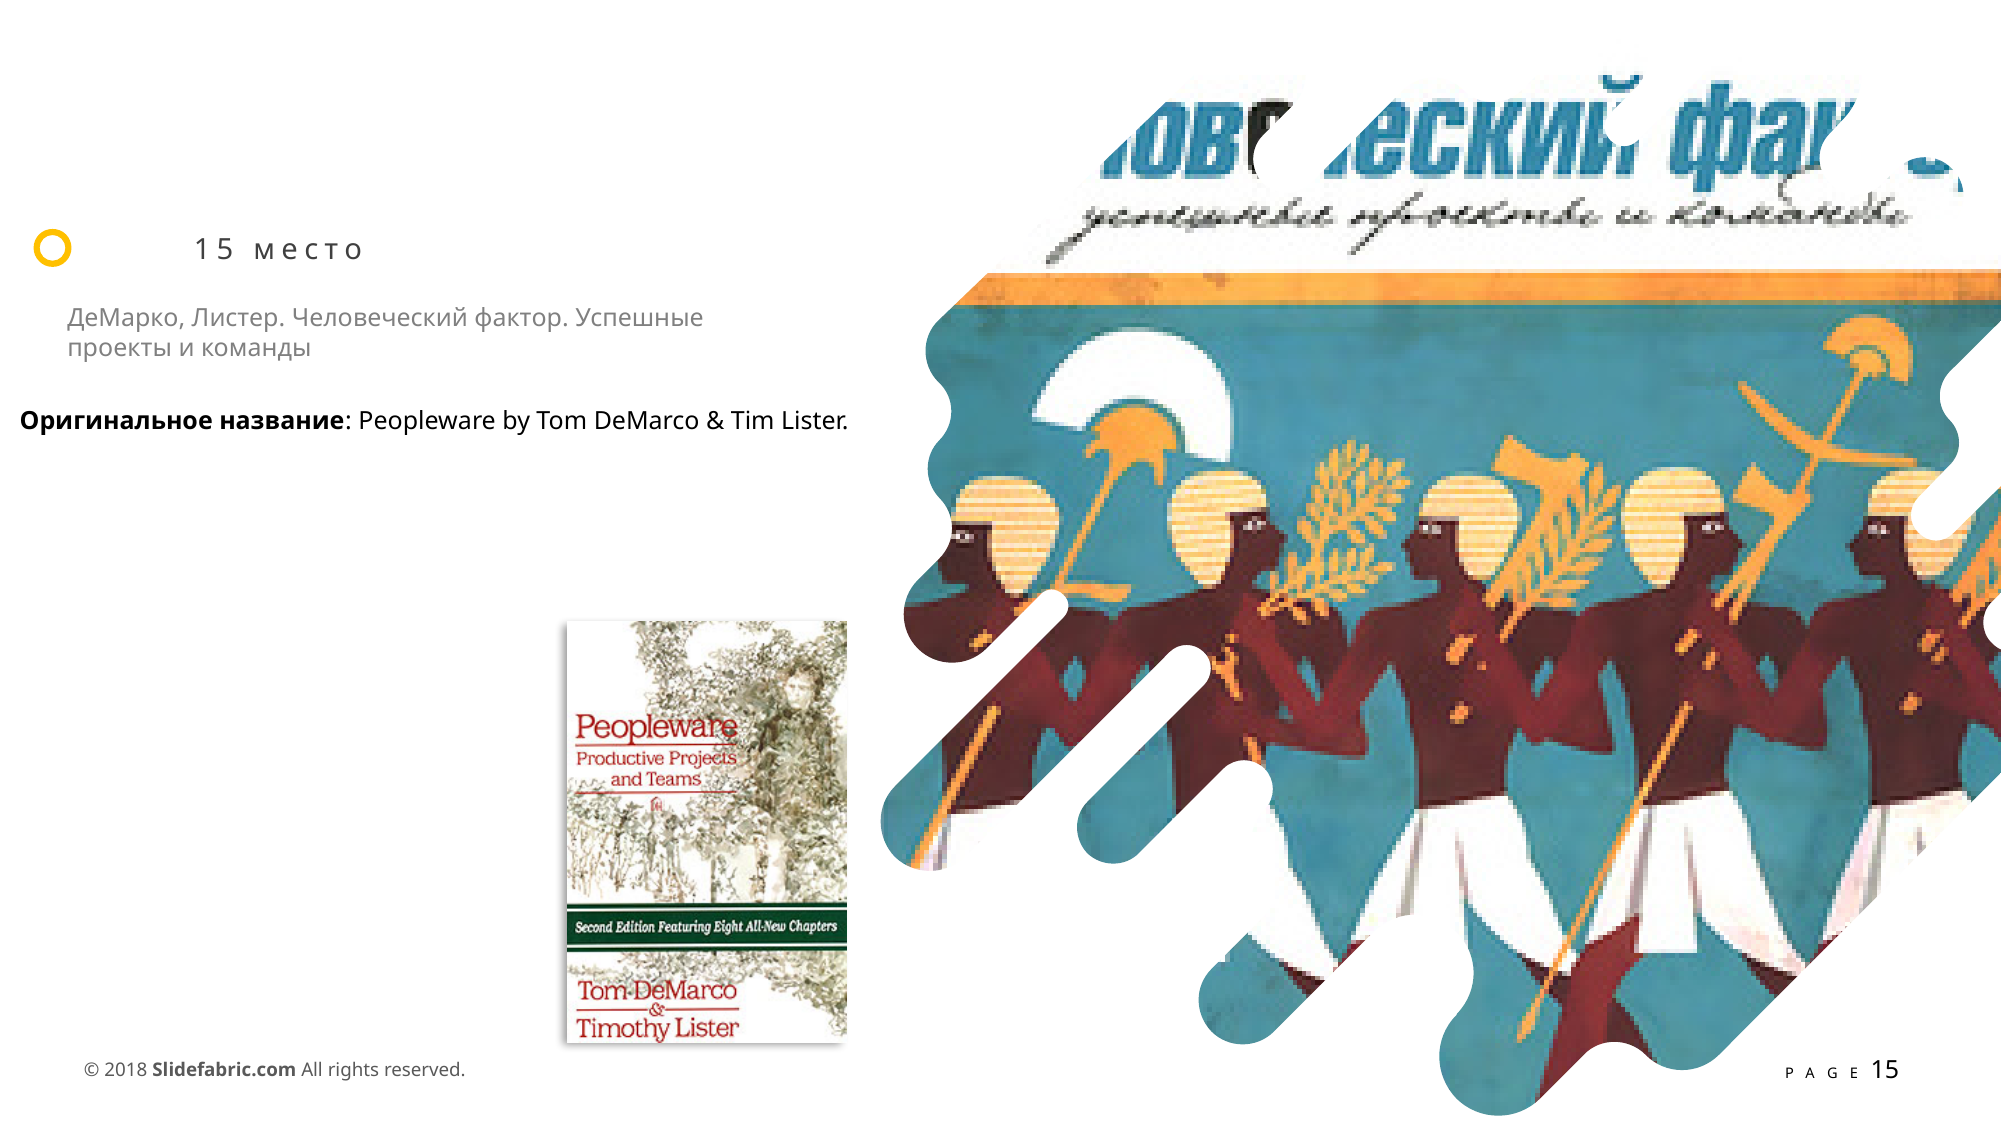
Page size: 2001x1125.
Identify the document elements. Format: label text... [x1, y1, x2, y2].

text_box [33, 228, 72, 267]
picture [880, 8, 2001, 1116]
text_box ДеМарко, Листер. Человеческий фактор. Успешные проекты и команды [52, 294, 784, 369]
text_box Оригинальное название: Peopleware by Tom DeMarco & Tim Lister. [4, 397, 865, 487]
picture [567, 621, 847, 1044]
text_box 15 место [178, 222, 378, 273]
